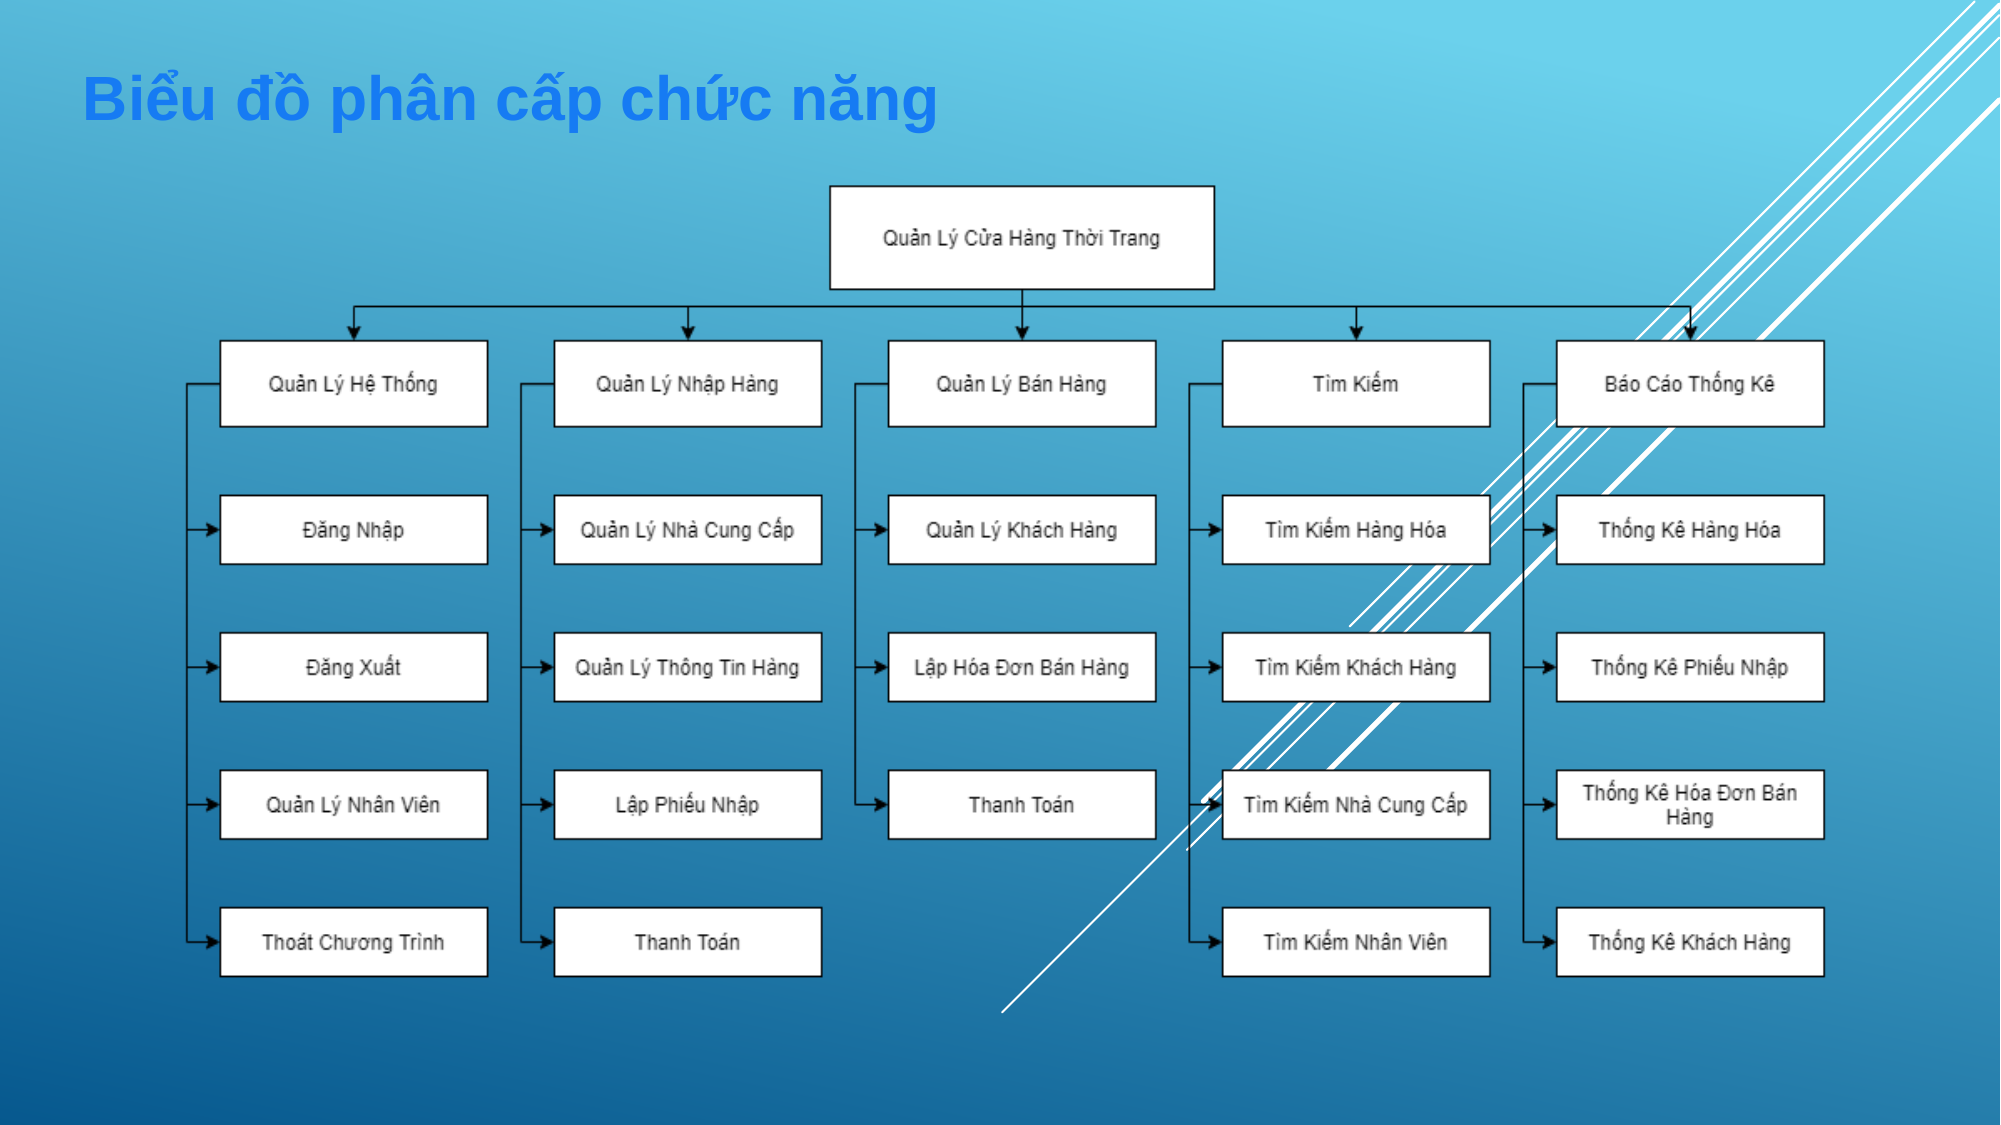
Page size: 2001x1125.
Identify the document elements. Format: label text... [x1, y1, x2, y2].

text_box Biểu đồ phân cấp chức năng [11, 50, 1013, 141]
picture [163, 172, 1837, 1001]
